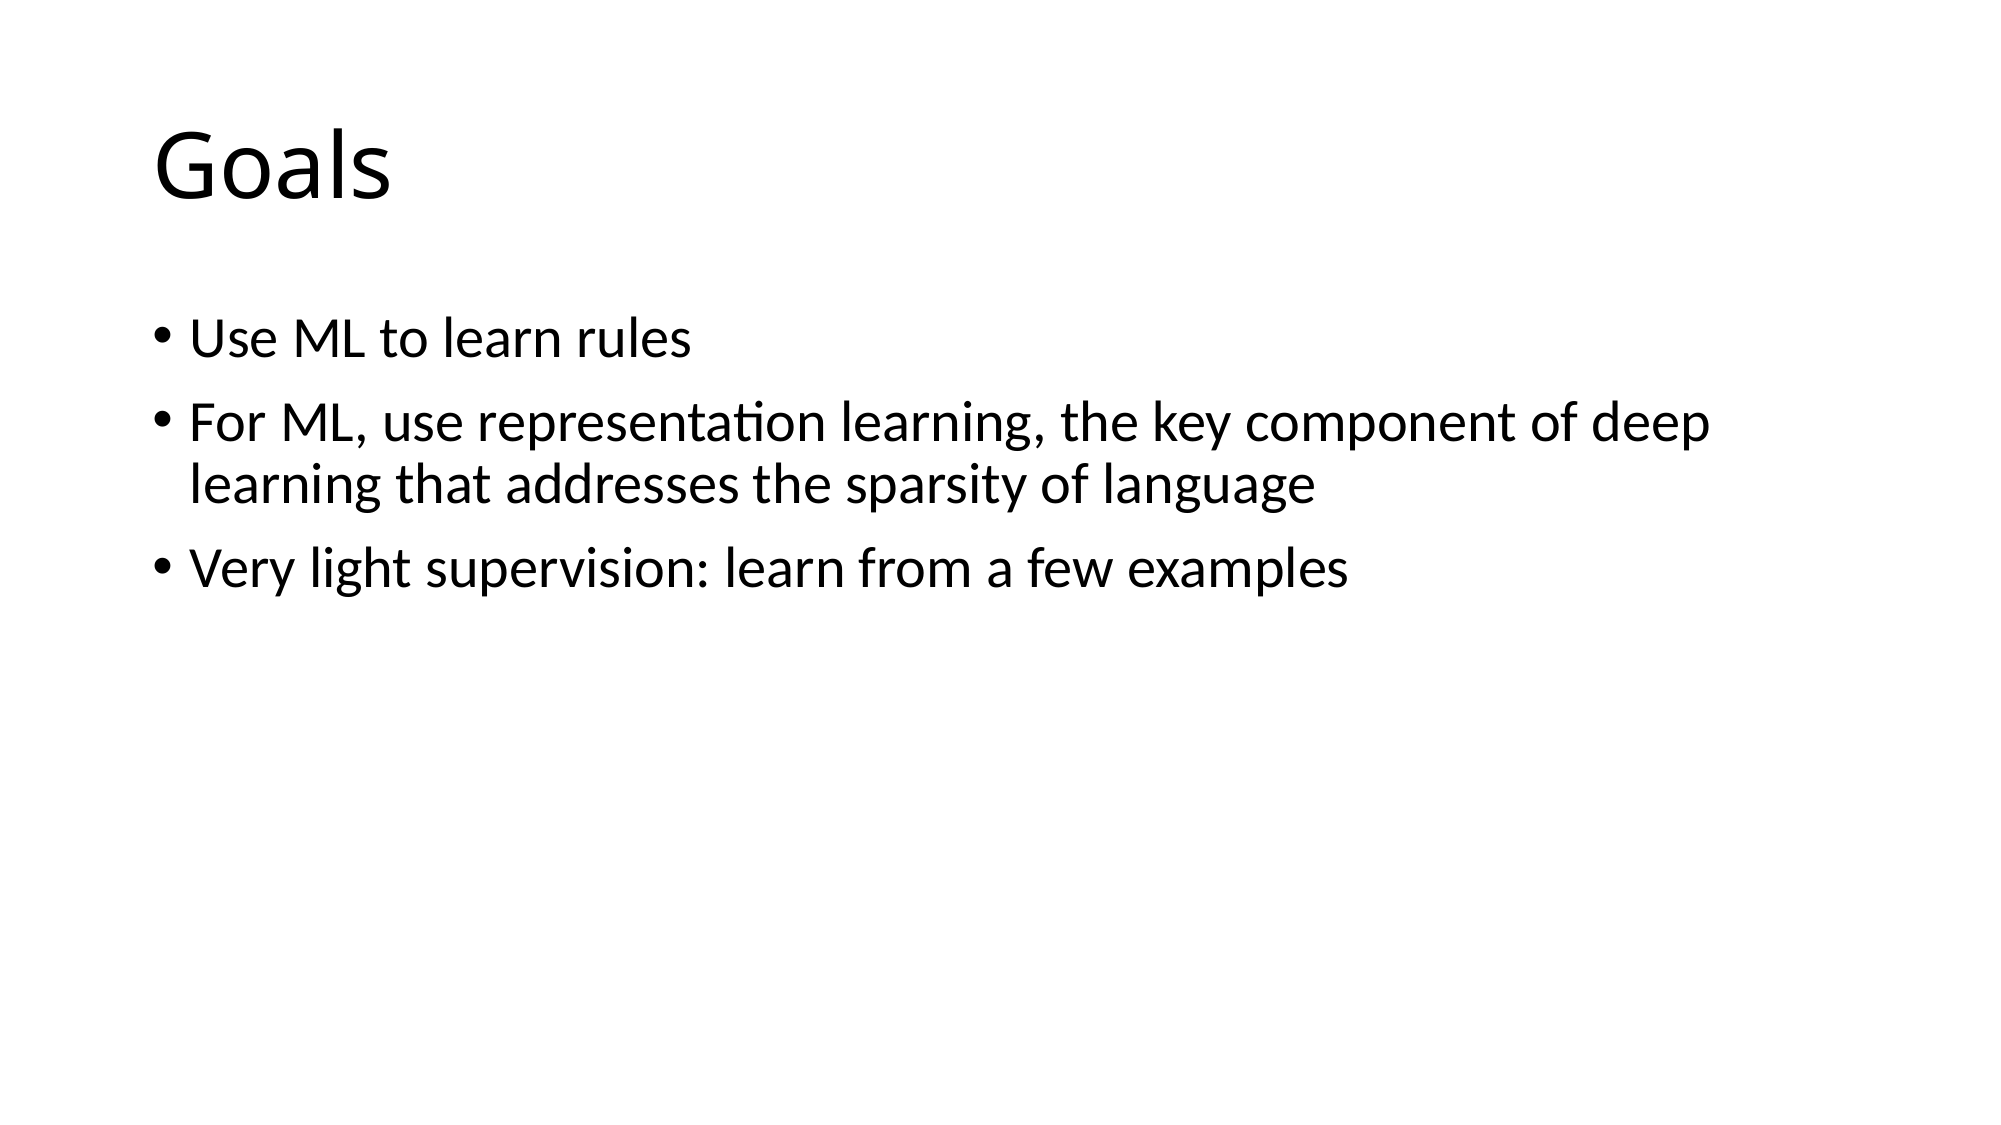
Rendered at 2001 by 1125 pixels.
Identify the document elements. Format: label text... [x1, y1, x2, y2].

title Goals [137, 59, 1863, 278]
list Use ML to learn rules For ML, use representation learning, the key component of deep learning that addresses the sparsity of language Very light supervision: learn from a few examples [137, 299, 1863, 1014]
